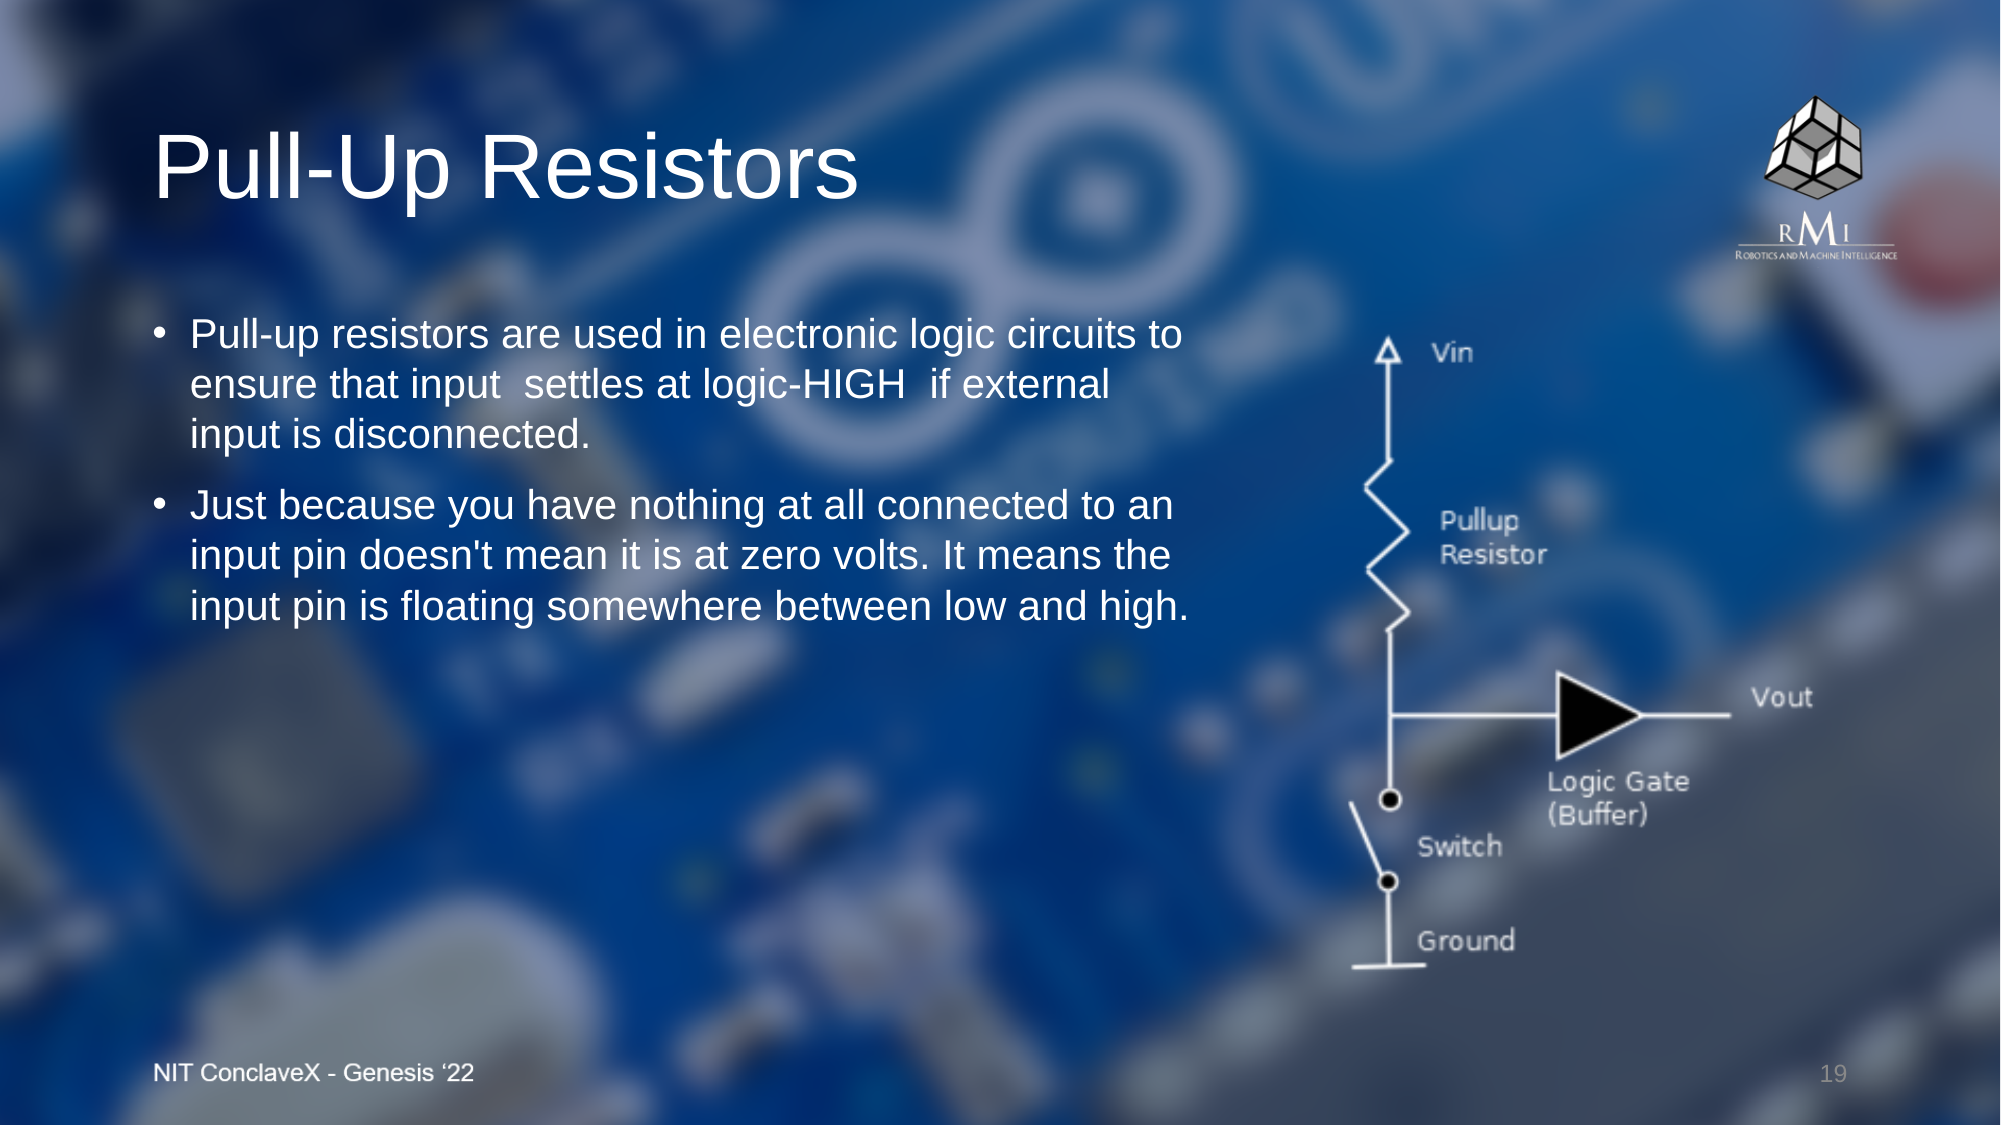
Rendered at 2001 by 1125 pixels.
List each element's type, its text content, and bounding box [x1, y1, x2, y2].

list Pull-up resistors are used in electronic logic circuits to ensure that input settles at logic-HIGH if external input is disconnected. Just because you have nothing at all connected to an input pin doesn't mean it is at zero volts. It means the input pin is floating somewhere between low and high. [137, 299, 1227, 1014]
slide_number ‹#› [1412, 1042, 1863, 1103]
picture [0, 0, 2001, 1125]
title Pull-Up Resistors [137, 59, 1863, 278]
